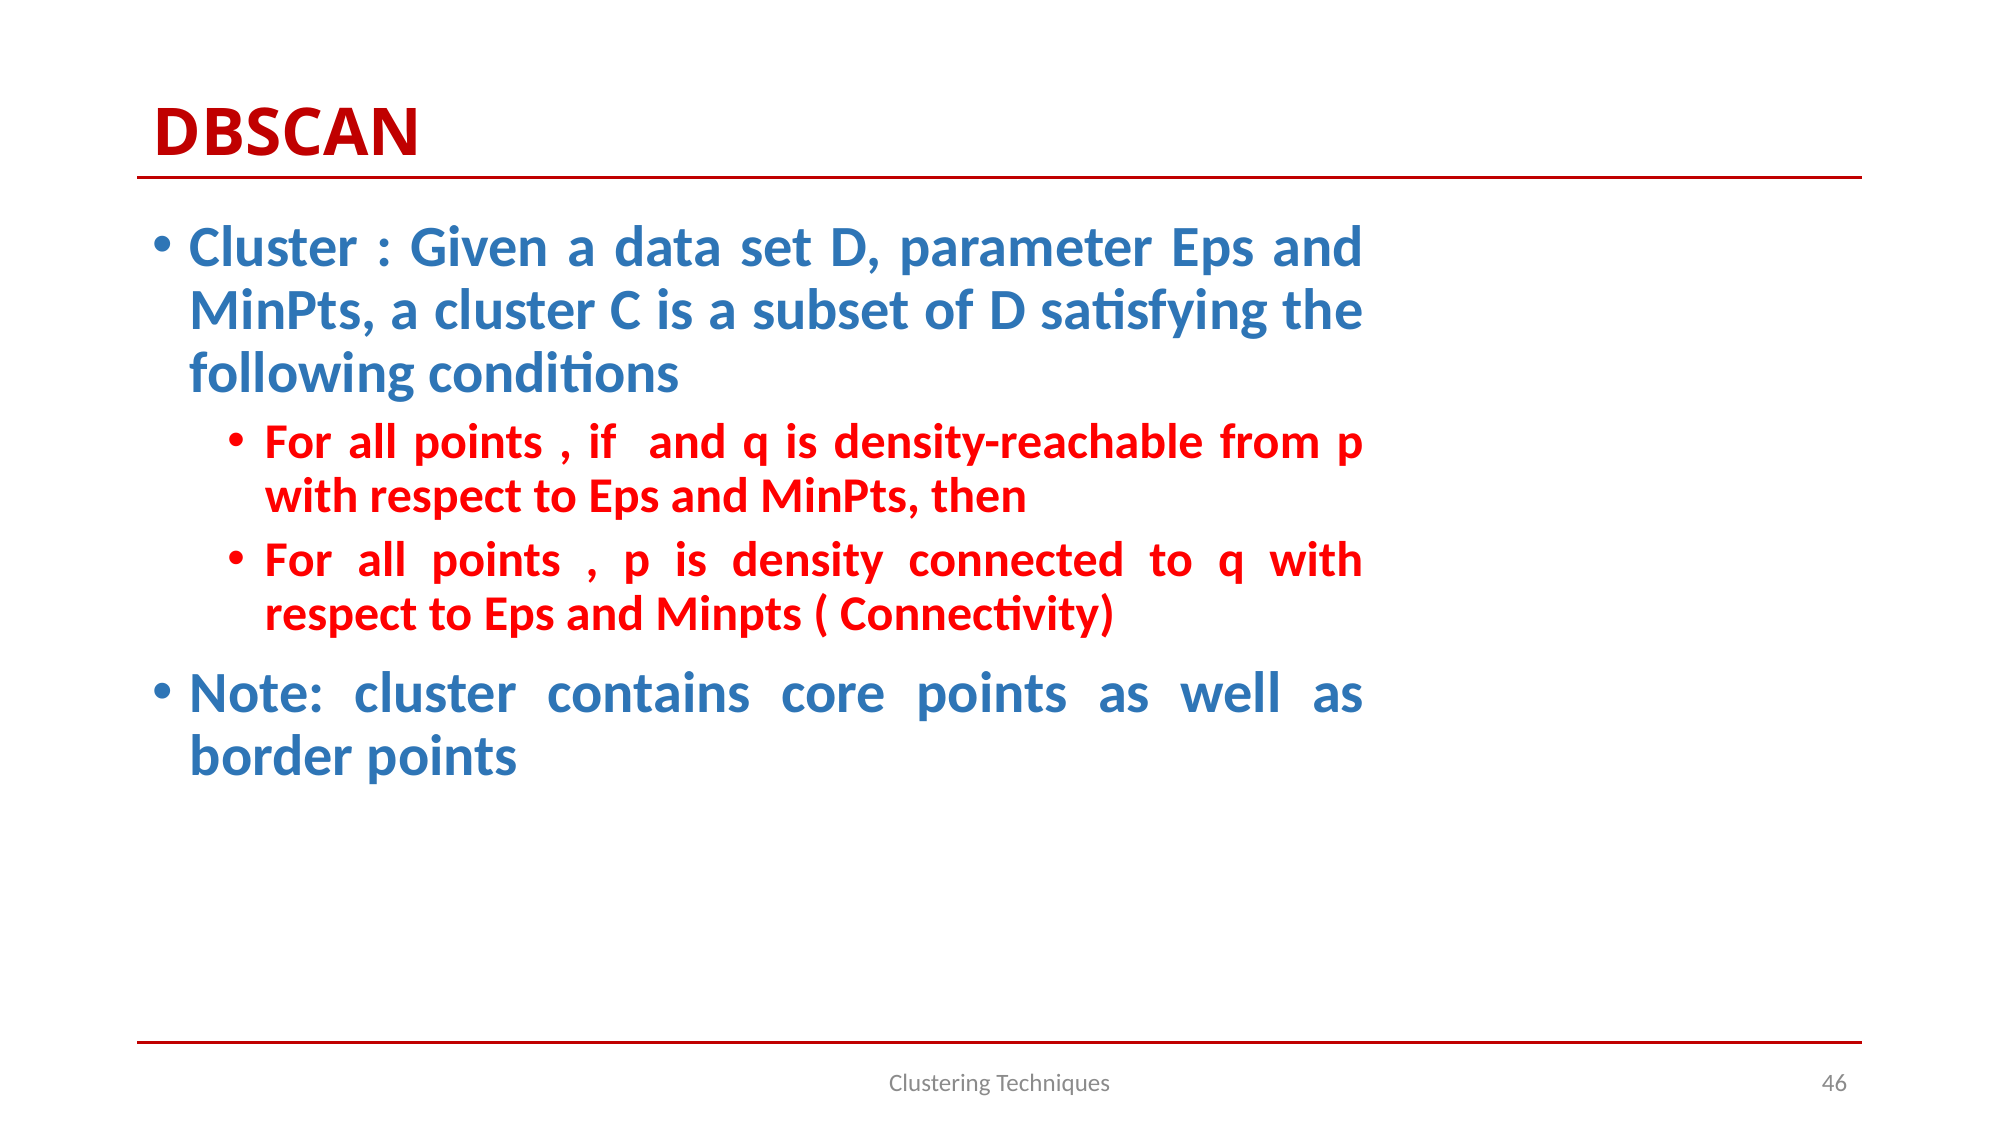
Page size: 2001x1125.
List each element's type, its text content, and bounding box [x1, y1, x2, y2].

slide_number 46 [1412, 1051, 1863, 1111]
footer Clustering Techniques [662, 1051, 1338, 1111]
title DBSCAN [137, 90, 1863, 178]
